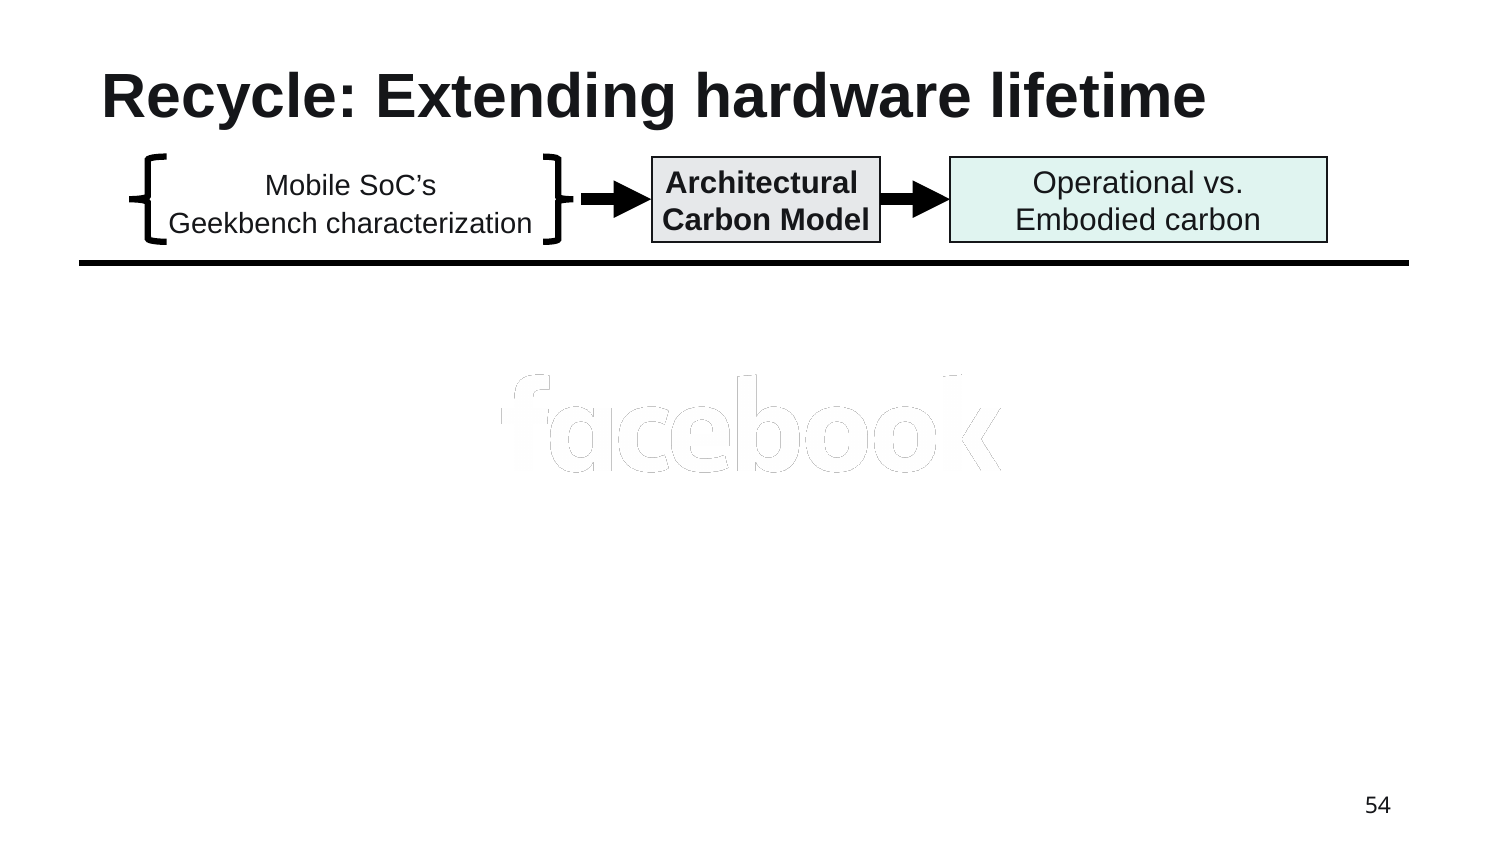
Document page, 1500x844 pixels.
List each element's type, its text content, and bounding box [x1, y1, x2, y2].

text_box Architectural Carbon Model [652, 156, 881, 242]
text_box [147, 156, 167, 162]
slide_number 54 [1059, 782, 1397, 827]
text_box [543, 156, 574, 242]
picture [439, 312, 1061, 532]
text_box Mobile SoC’s Geekbench characterization [143, 162, 543, 240]
text_box Operational vs. Embodied carbon [950, 156, 1327, 242]
text_box Recycle: Extending hardware lifetime [96, 52, 1409, 148]
